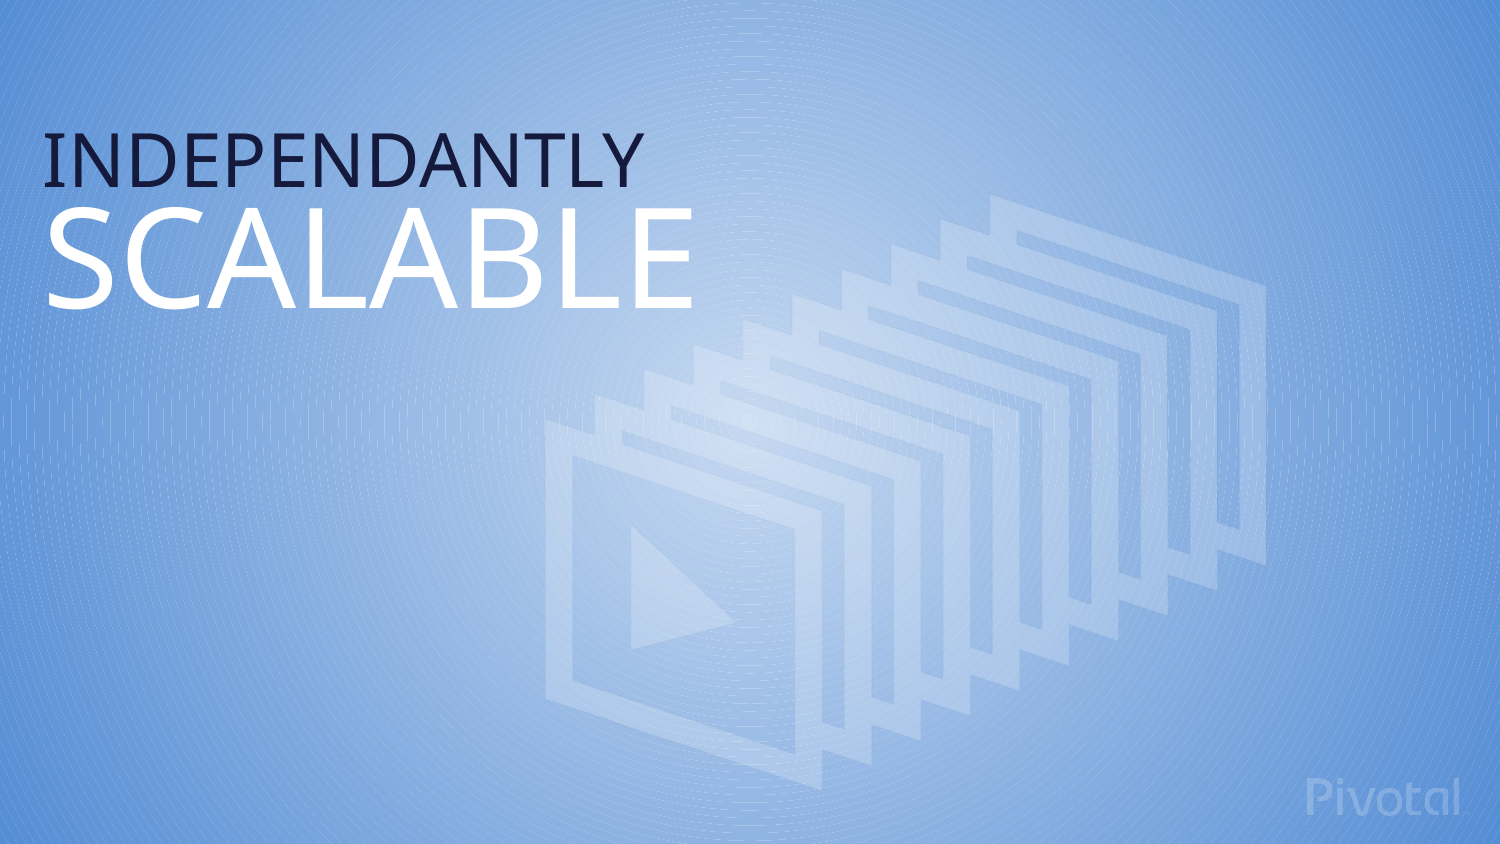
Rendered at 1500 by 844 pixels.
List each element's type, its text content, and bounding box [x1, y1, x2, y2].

picture [482, 103, 1470, 816]
text_box INDEPENDANTLY SCALABLE [28, 122, 477, 343]
